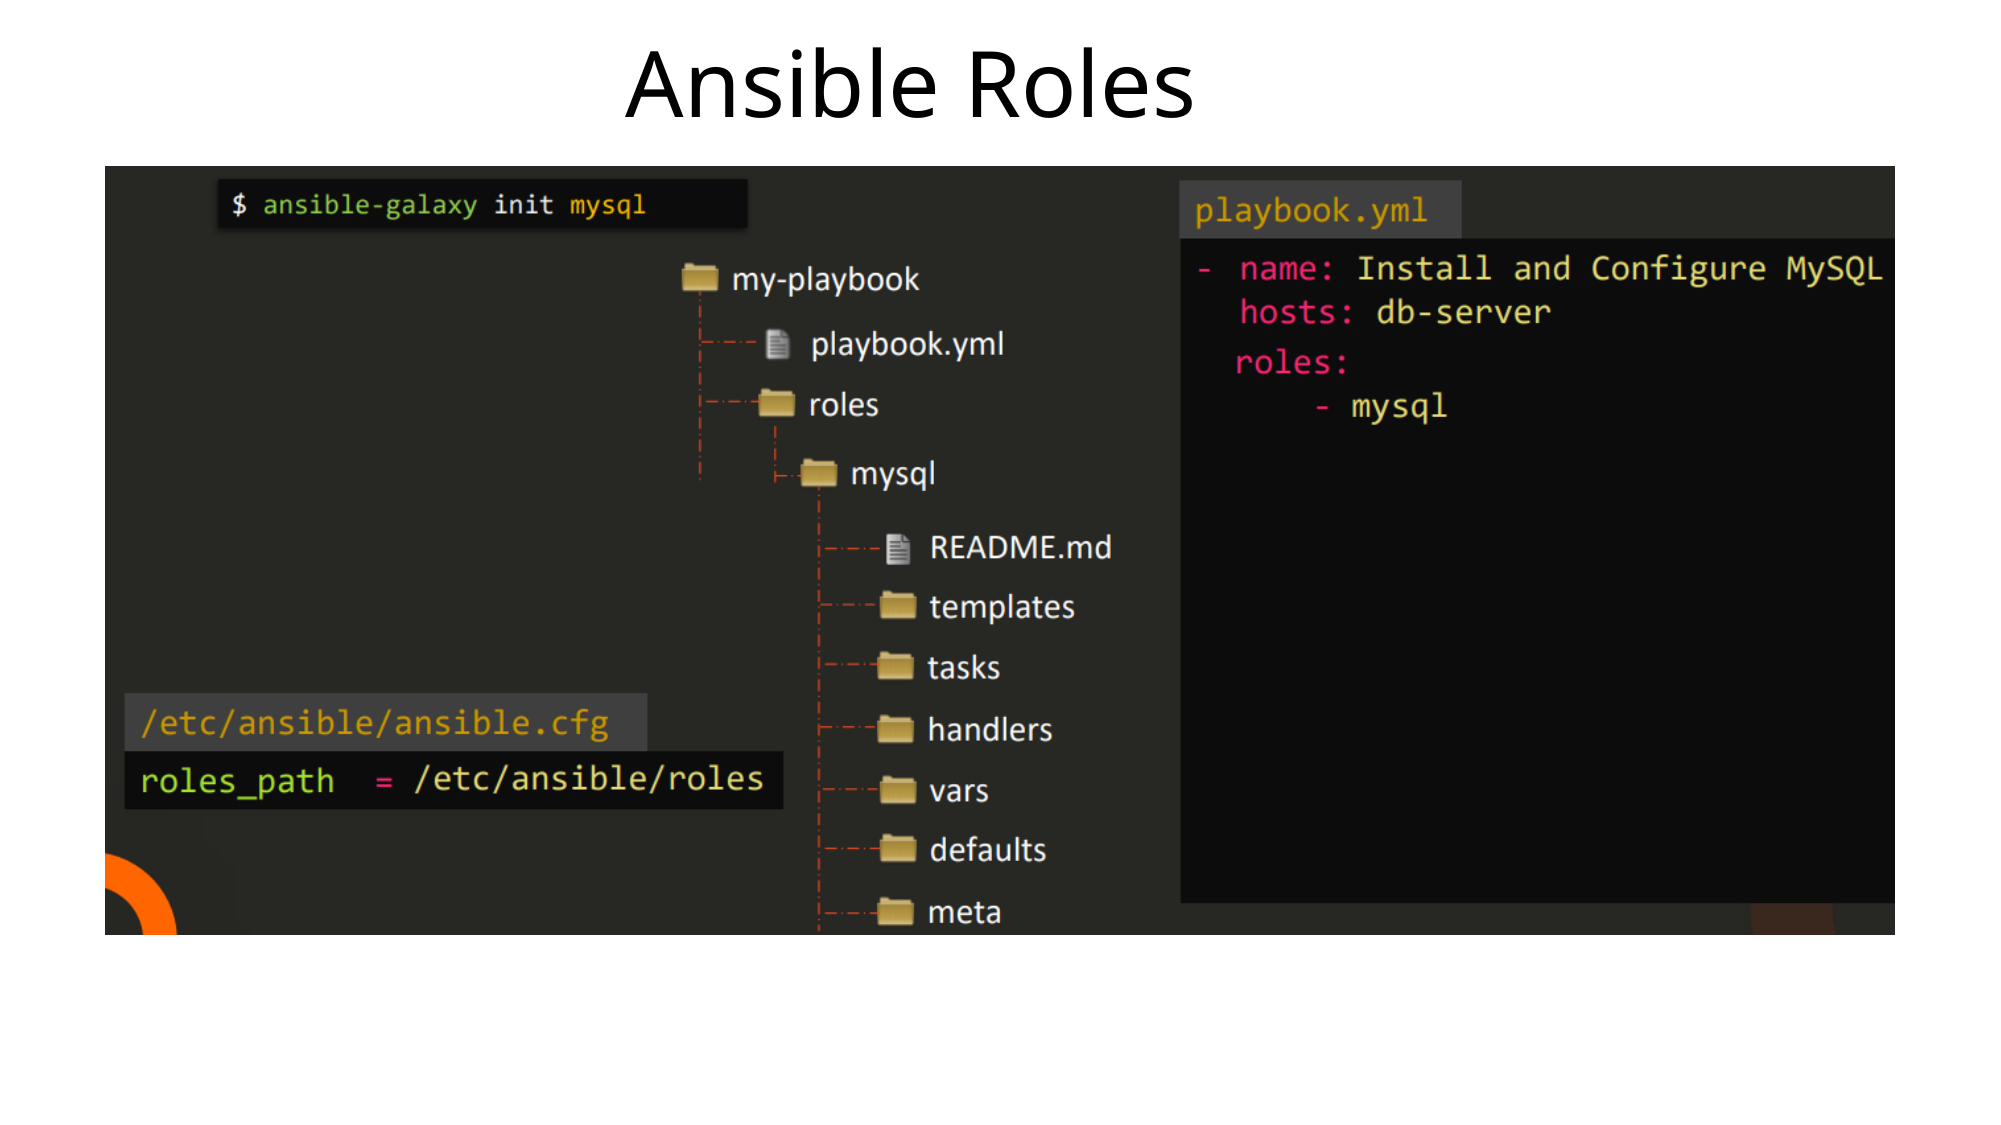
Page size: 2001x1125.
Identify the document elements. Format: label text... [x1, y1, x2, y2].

title Ansible Roles [161, 26, 1662, 146]
picture [104, 165, 1896, 935]
